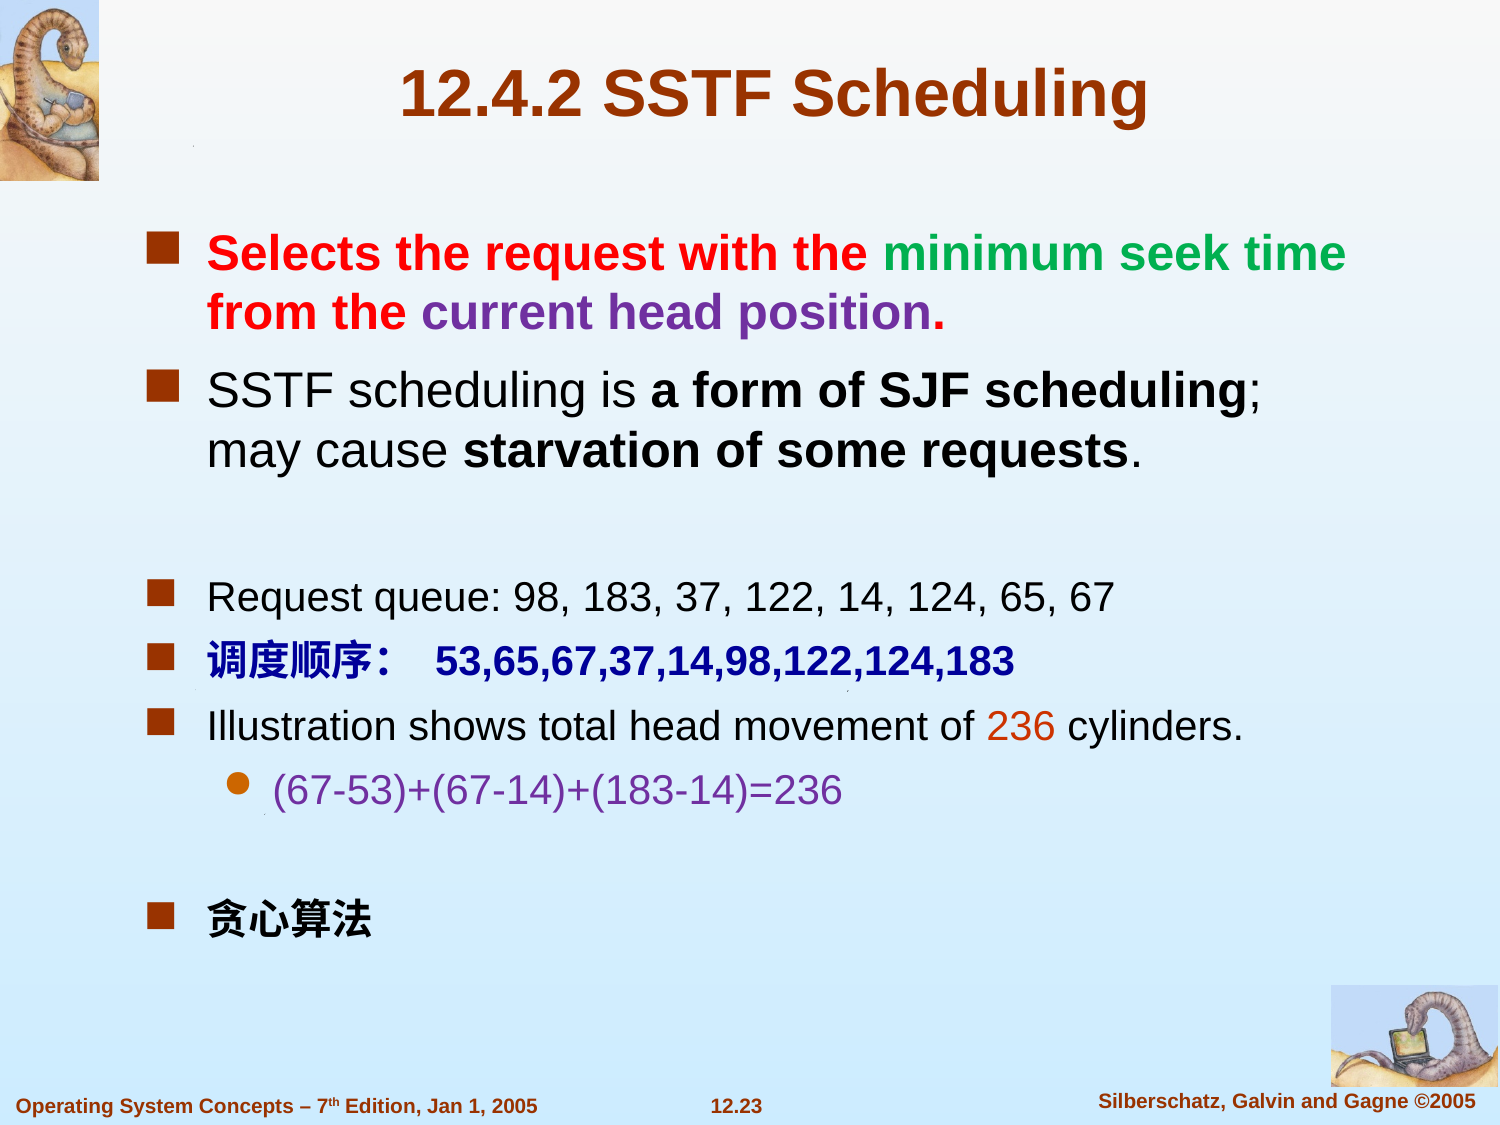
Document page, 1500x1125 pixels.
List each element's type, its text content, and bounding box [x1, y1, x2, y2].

picture [0, 0, 99, 181]
picture [1331, 985, 1498, 1087]
title 12.4.2 SSTF Scheduling [112, 37, 1438, 138]
list Selects the request with the minimum seek time from the current head position. SSTF scheduling is a form of SJF scheduling; may cause starvation of some requests. Request queue: 98, 183, 37, 122, 14, 124, 65, 67 调度顺序： 53,65,67,37,14,98,122,124,183 Illustration shows total head movement of 236 cylinders. (67-53)+(67-14)+(183-14)=236 贪心算法 [135, 212, 1375, 1046]
